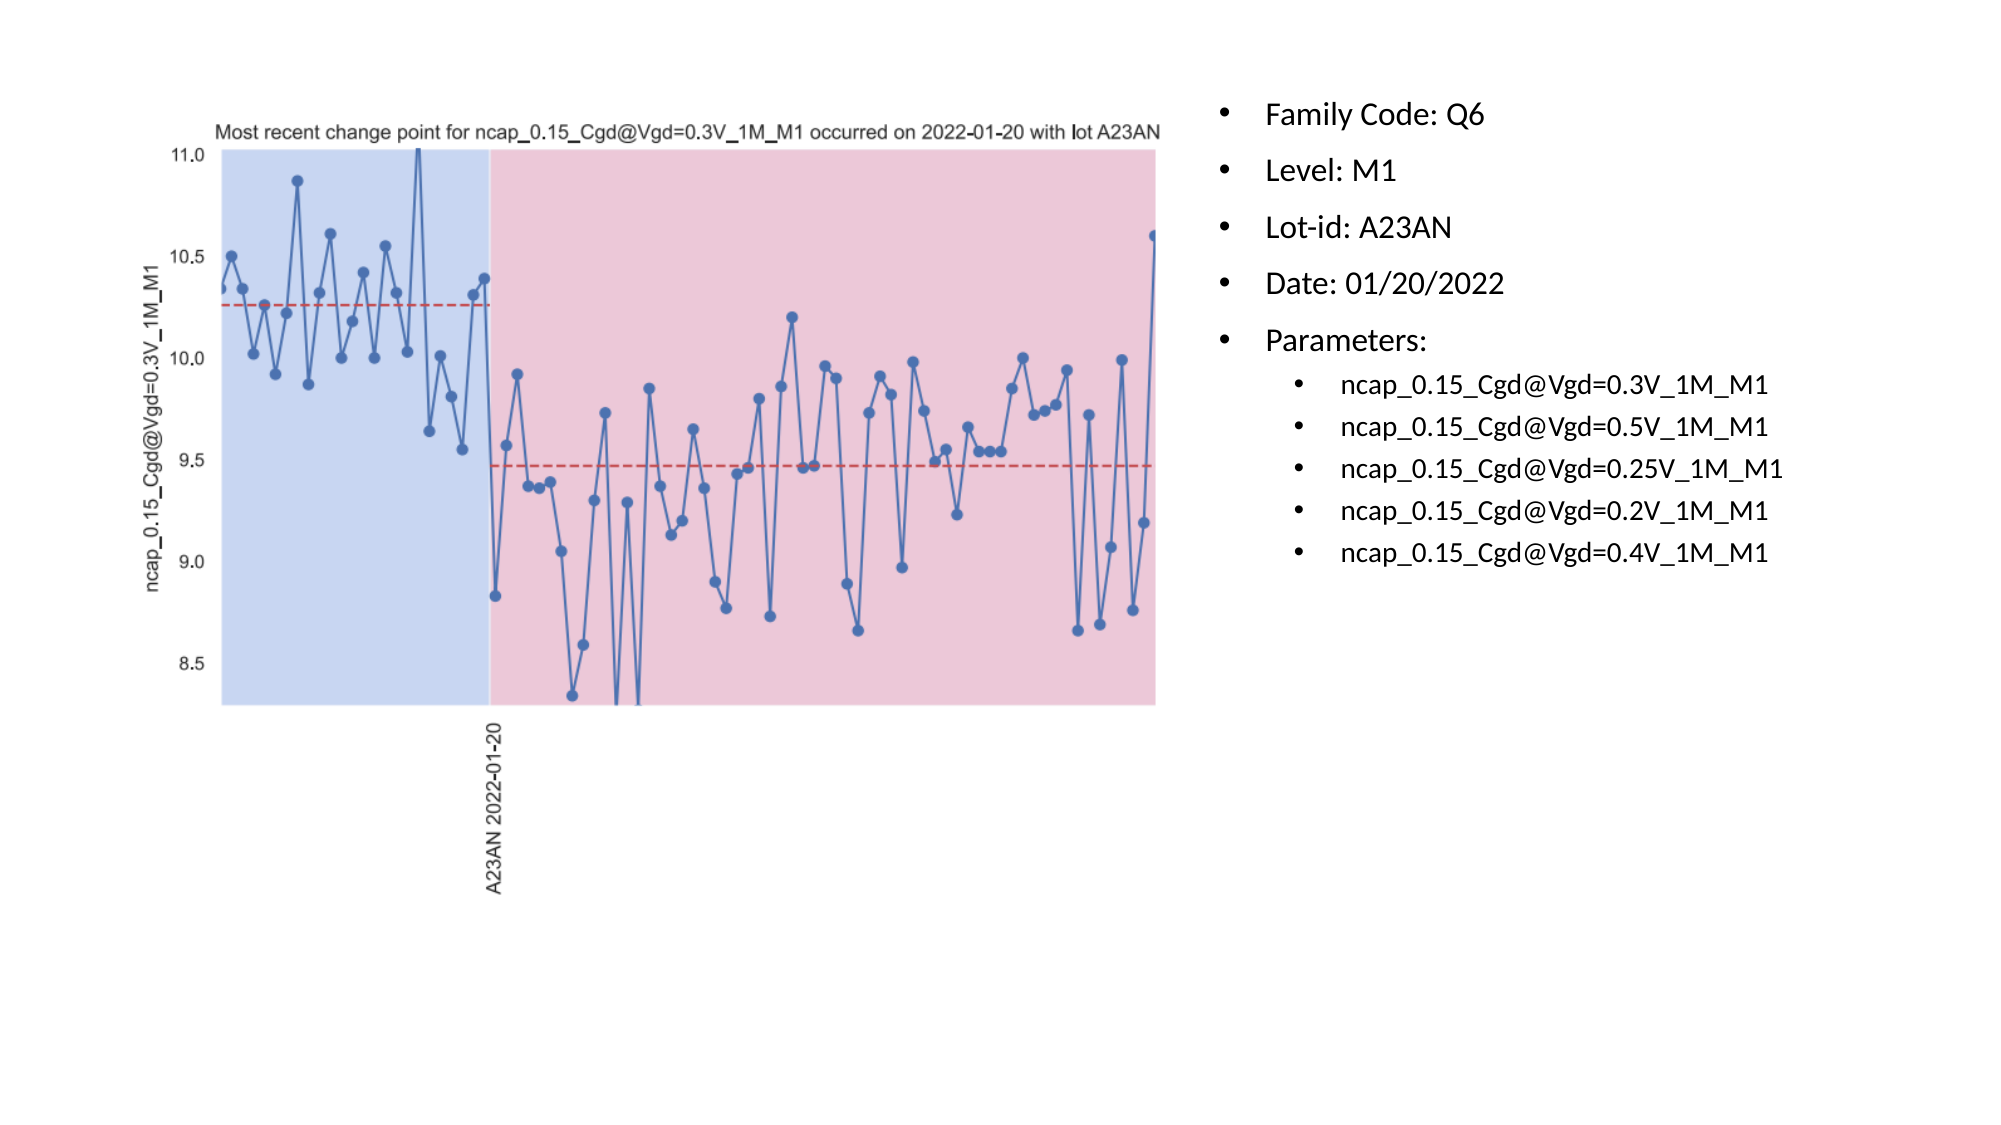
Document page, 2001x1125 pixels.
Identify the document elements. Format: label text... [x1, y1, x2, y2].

text_box Family Code: Q6 Level: M1 Lot-id: A23AN Date: 01/20/2022 Parameters: ncap_0.15_Cgd@Vgd=0.3V_1M_M1 ncap_0.15_Cgd@Vgd=0.5V_1M_M1 ncap_0.15_Cgd@Vgd=0.25V_1M_M1 ncap_0.15_Cgd@Vgd=0.2V_1M_M1 ncap_0.15_Cgd@Vgd=0.4V_1M_M1 [1204, 88, 1973, 977]
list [83, 64, 1219, 952]
